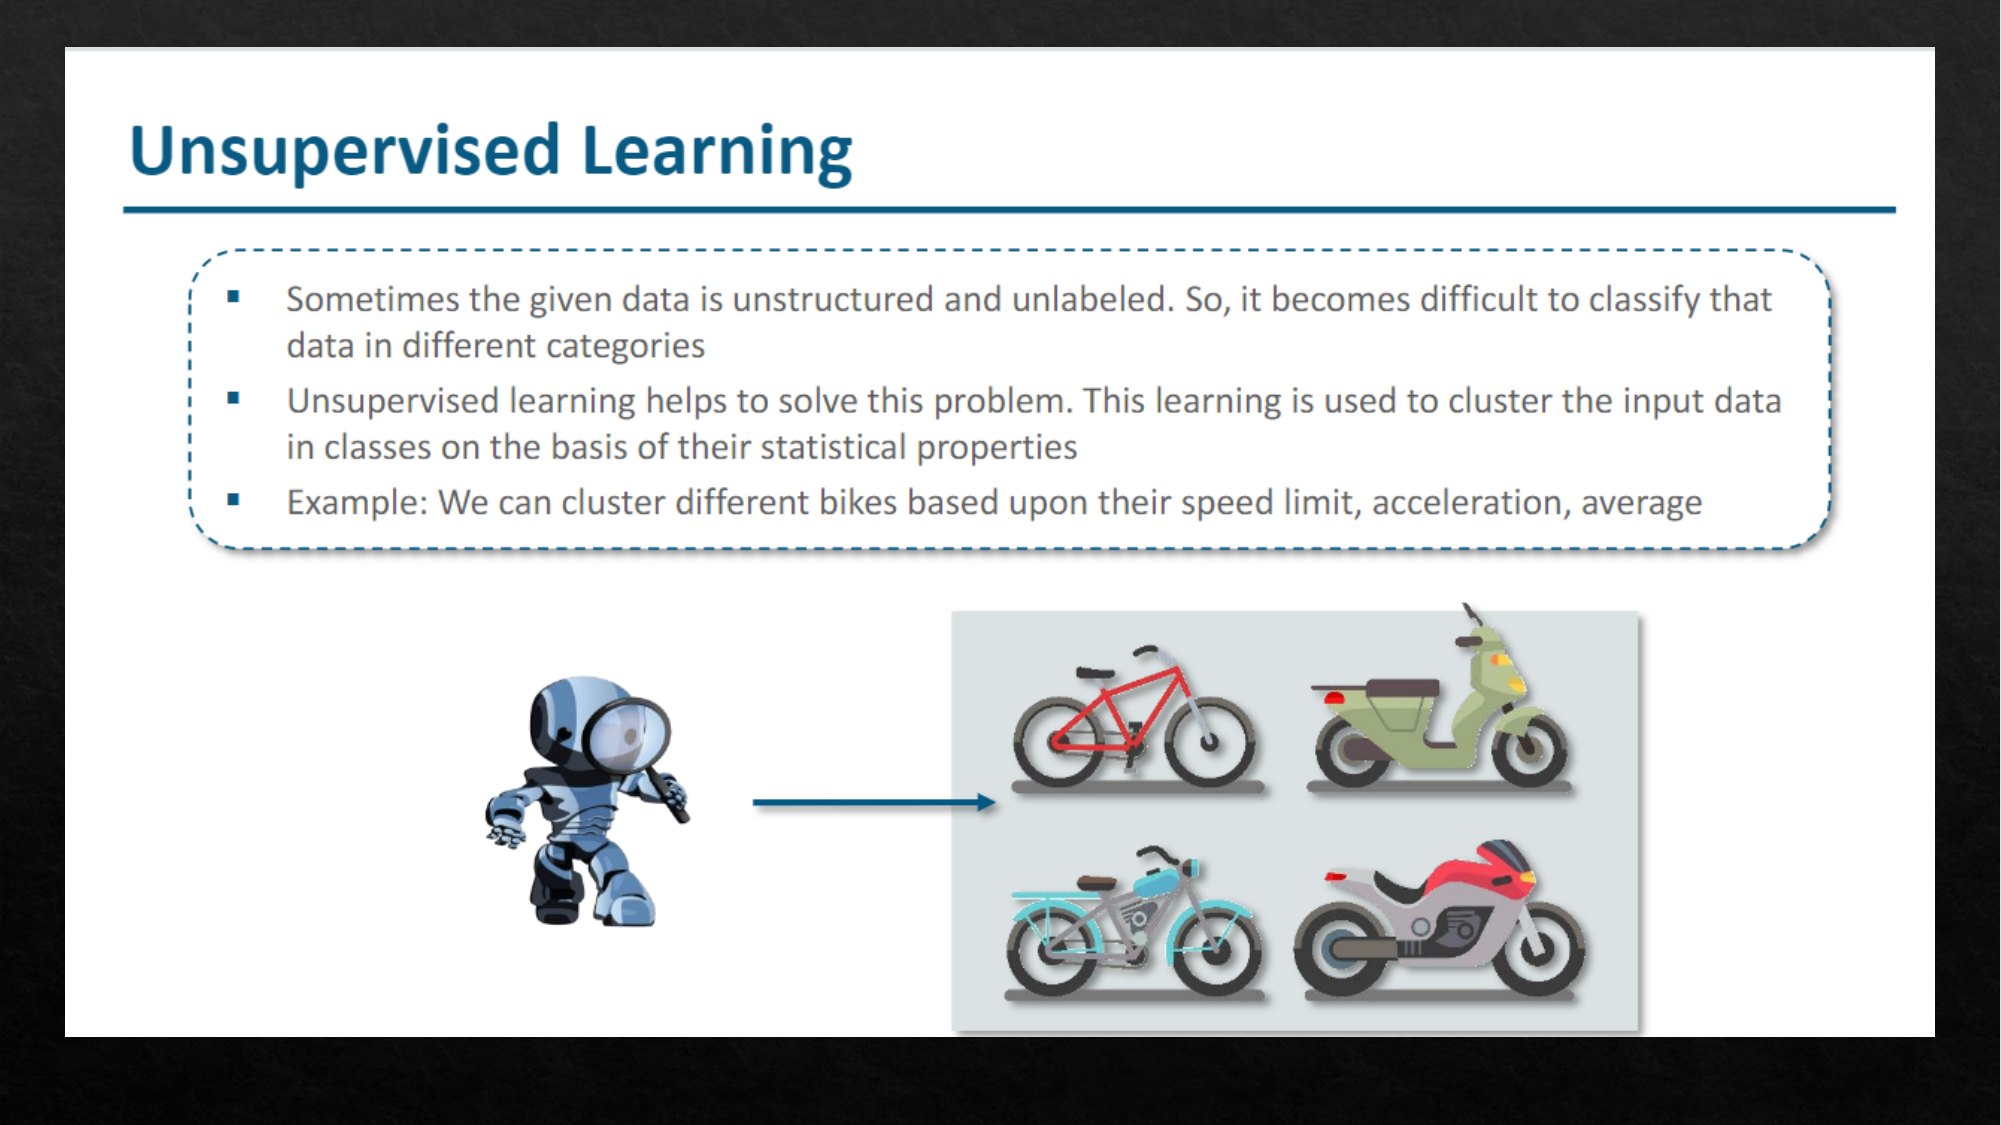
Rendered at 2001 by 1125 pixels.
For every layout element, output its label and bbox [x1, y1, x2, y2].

picture [65, 47, 1935, 1037]
